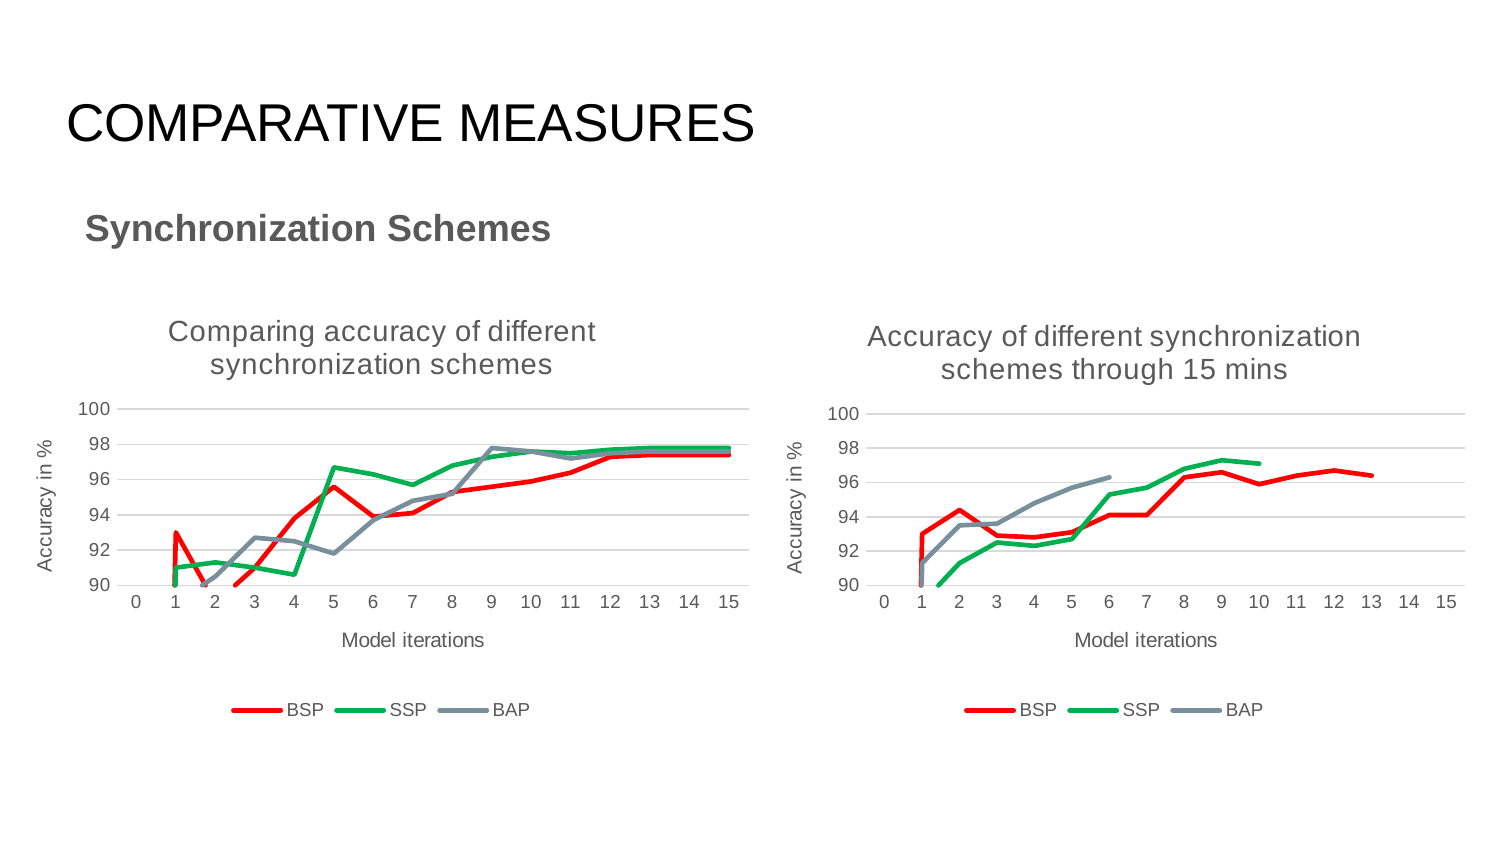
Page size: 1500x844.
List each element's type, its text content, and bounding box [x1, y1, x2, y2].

list Synchronization Schemes [51, 166, 1449, 292]
chart [0, 289, 1481, 728]
title COMPARATIVE MEASURES [51, 72, 1449, 166]
